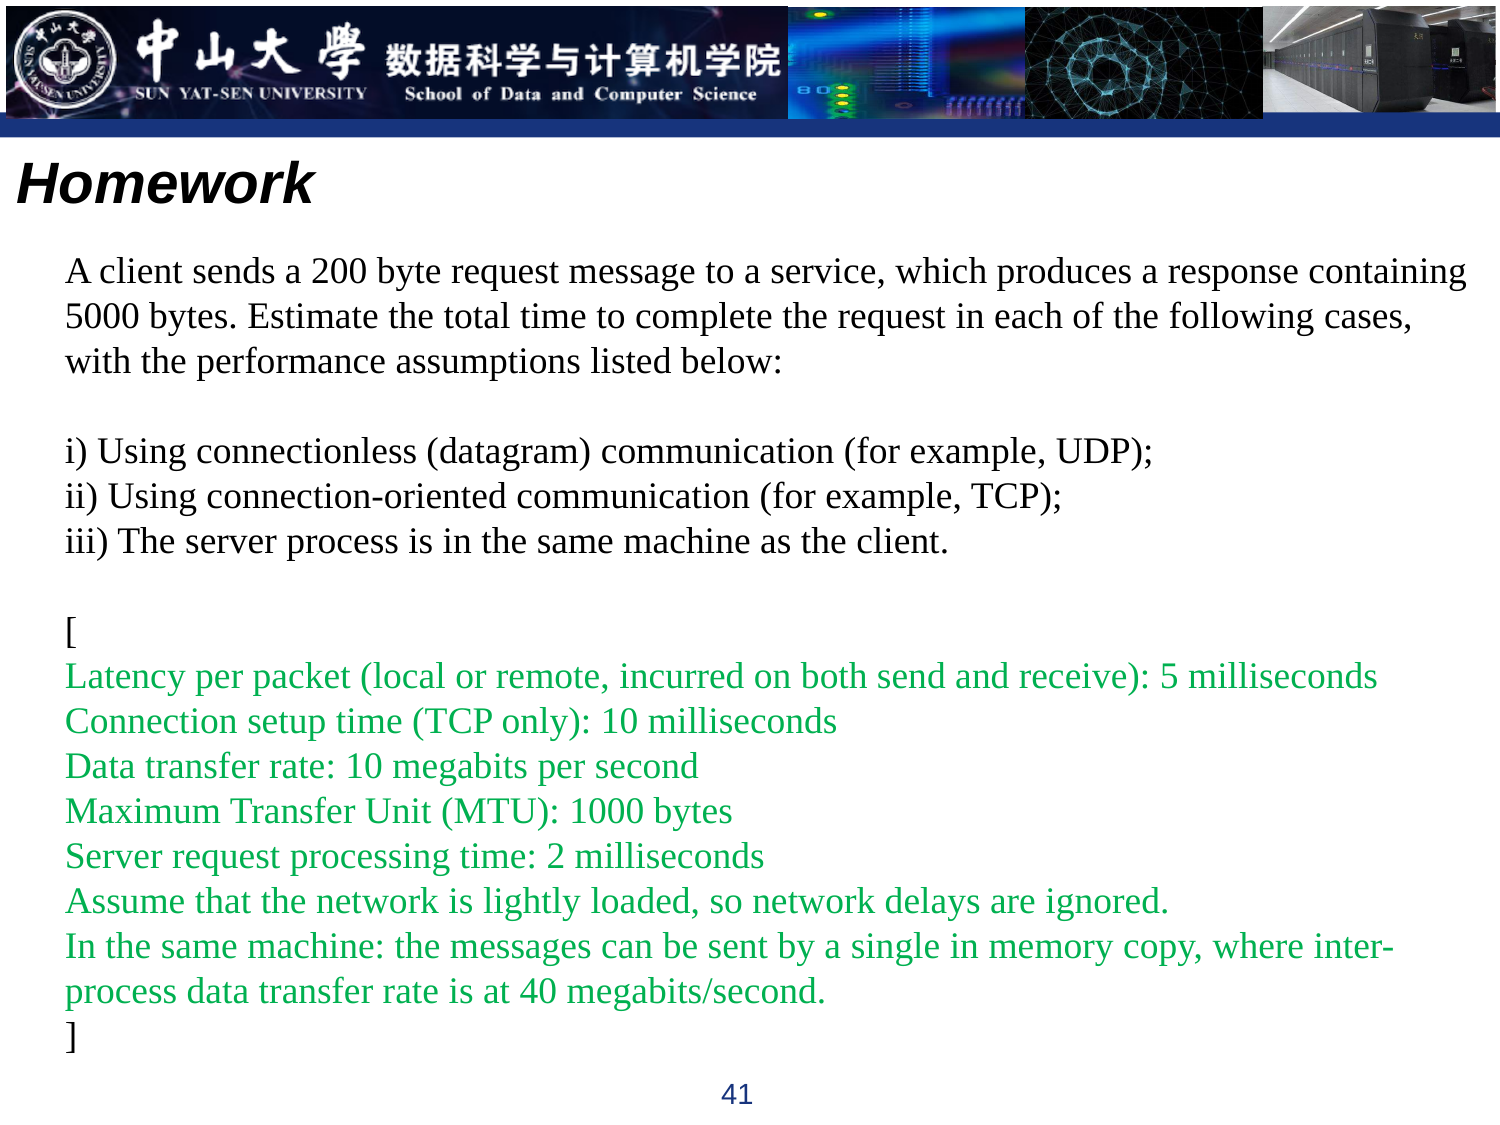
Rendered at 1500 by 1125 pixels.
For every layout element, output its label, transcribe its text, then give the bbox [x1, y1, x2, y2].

text_box Homework [2, 137, 330, 223]
picture [6, 6, 1496, 119]
text_box A client sends a 200 byte request message to a service, which produces a response containing 5000 bytes. Estimate the total time to complete the request in each of the following cases, with the performance assumptions listed below: i) Using connectionless (datagram) communication (for example, UDP); ii) Using connection-oriented communication (for example, TCP); iii) The server process is in the same machine as the client. [ Latency per packet (local or remote, incurred on both send and receive): 5 milliseconds Connection setup time (TCP only): 10 milliseconds Data transfer rate: 10 megabits per second Maximum Transfer Unit (MTU): 1000 bytes Server request processing time: 2 milliseconds Assume that the network is lightly loaded, so network delays are ignored. In the same machine: the messages can be sent by a single in memory copy, where inter-process data transfer rate is at 40 megabits/second. ] [50, 238, 1500, 1064]
slide_number 41 [562, 1067, 913, 1119]
